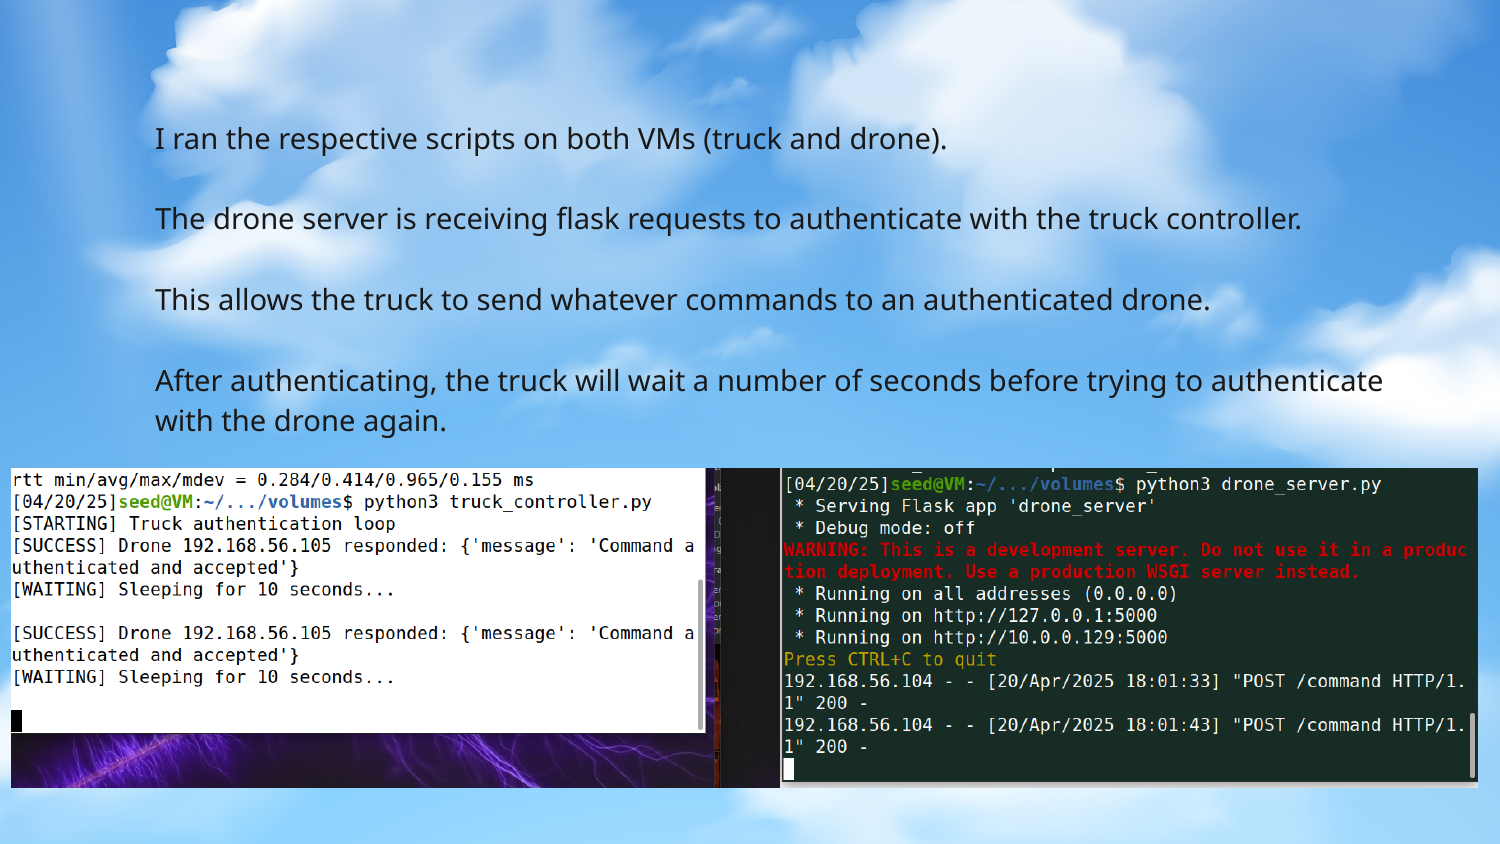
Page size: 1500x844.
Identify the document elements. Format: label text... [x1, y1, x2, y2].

picture [0, 0, 1500, 844]
text_box I ran the respective scripts on both VMs (truck and drone). The drone server is receiving flask requests to authenticate with the truck controller. This allows the truck to send whatever commands to an authenticated drone. After authenticating, the truck will wait a number of seconds before trying to authenticate with the drone again. [64, 99, 1459, 464]
